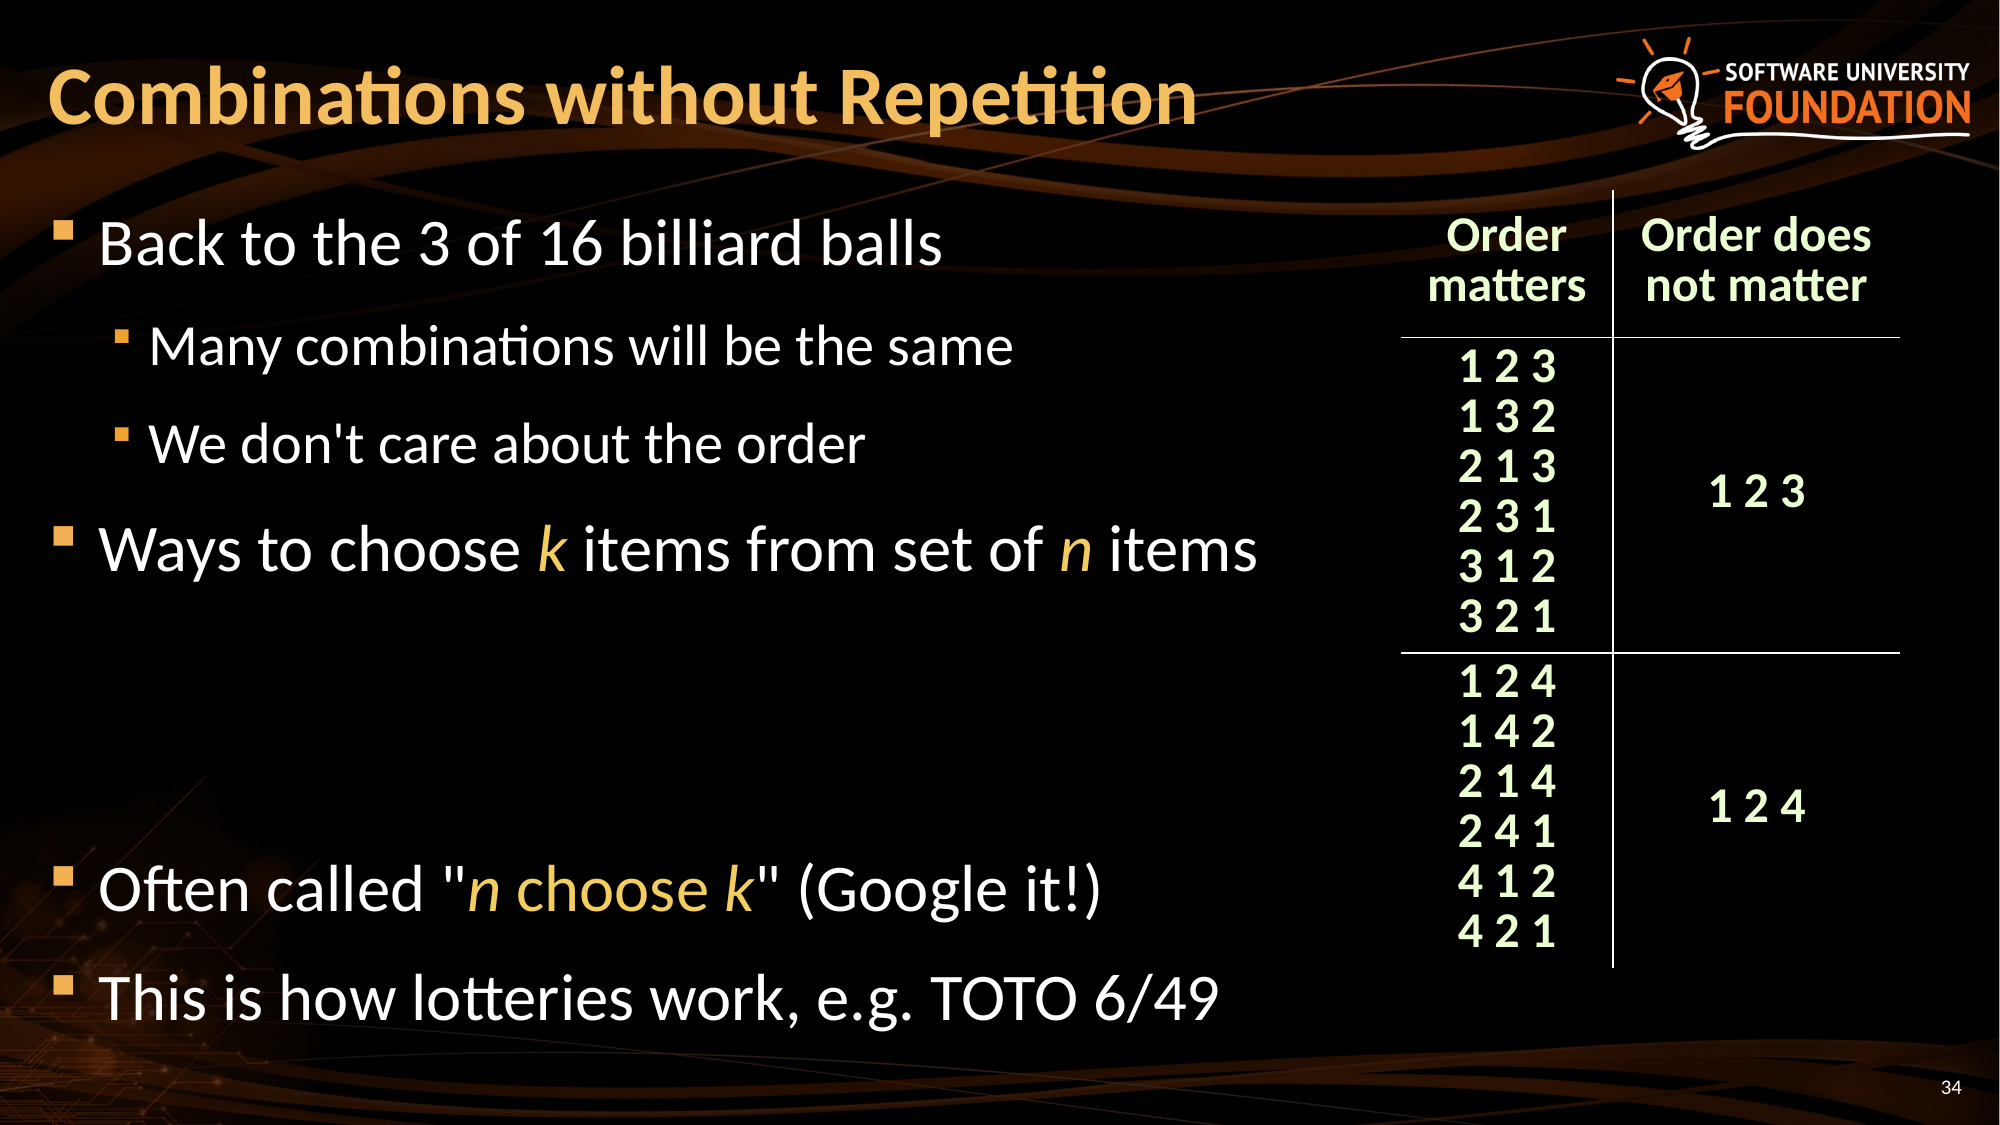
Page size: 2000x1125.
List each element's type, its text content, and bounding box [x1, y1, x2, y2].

list Back to the 3 of 16 billiard balls Many combinations will be the same We don't care about the order Ways to choose k items from set of n items Often called "n choose k" (Google it!) This is how lotteries work, e.g. TOTO 6/49 [31, 188, 1968, 1103]
table_header Order matters [1401, 190, 1612, 337]
table_header Order does not matter [1614, 190, 1900, 337]
picture [0, 0, 2000, 1125]
table_cell 1 2 3 [1614, 338, 1900, 652]
table_cell 1 2 4 1 4 2 2 1 4 2 4 1 4 1 2 4 2 1 [1401, 654, 1612, 968]
title Combinations without Repetition [30, 6, 1602, 189]
table_cell 1 2 3 1 3 2 2 1 3 2 3 1 3 1 2 3 2 1 [1401, 338, 1612, 652]
table_cell 1 2 4 [1614, 654, 1900, 968]
